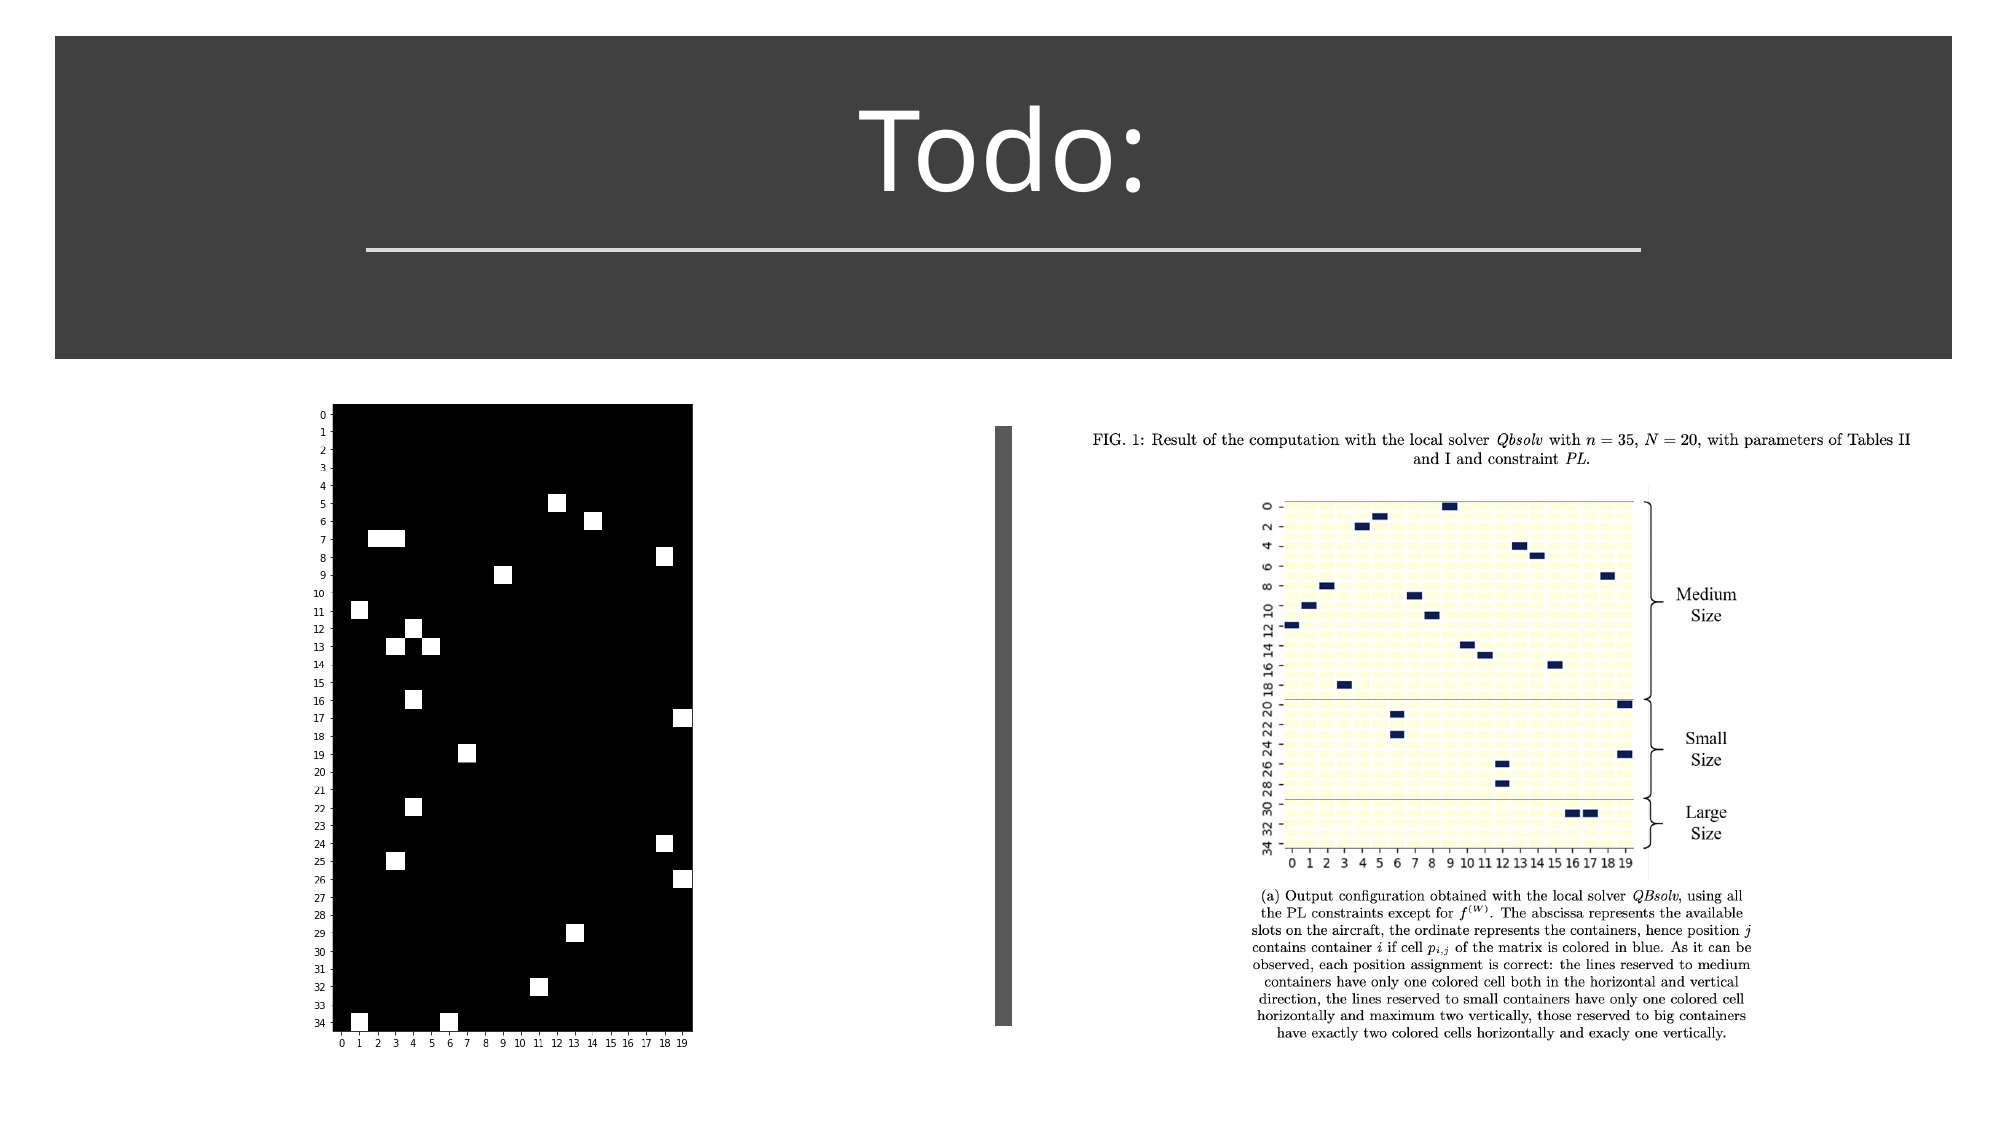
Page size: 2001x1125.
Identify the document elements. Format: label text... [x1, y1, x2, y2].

title Todo: [89, 71, 1917, 224]
picture [1057, 404, 1953, 1047]
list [306, 398, 697, 1054]
text_box [64, 45, 1942, 350]
